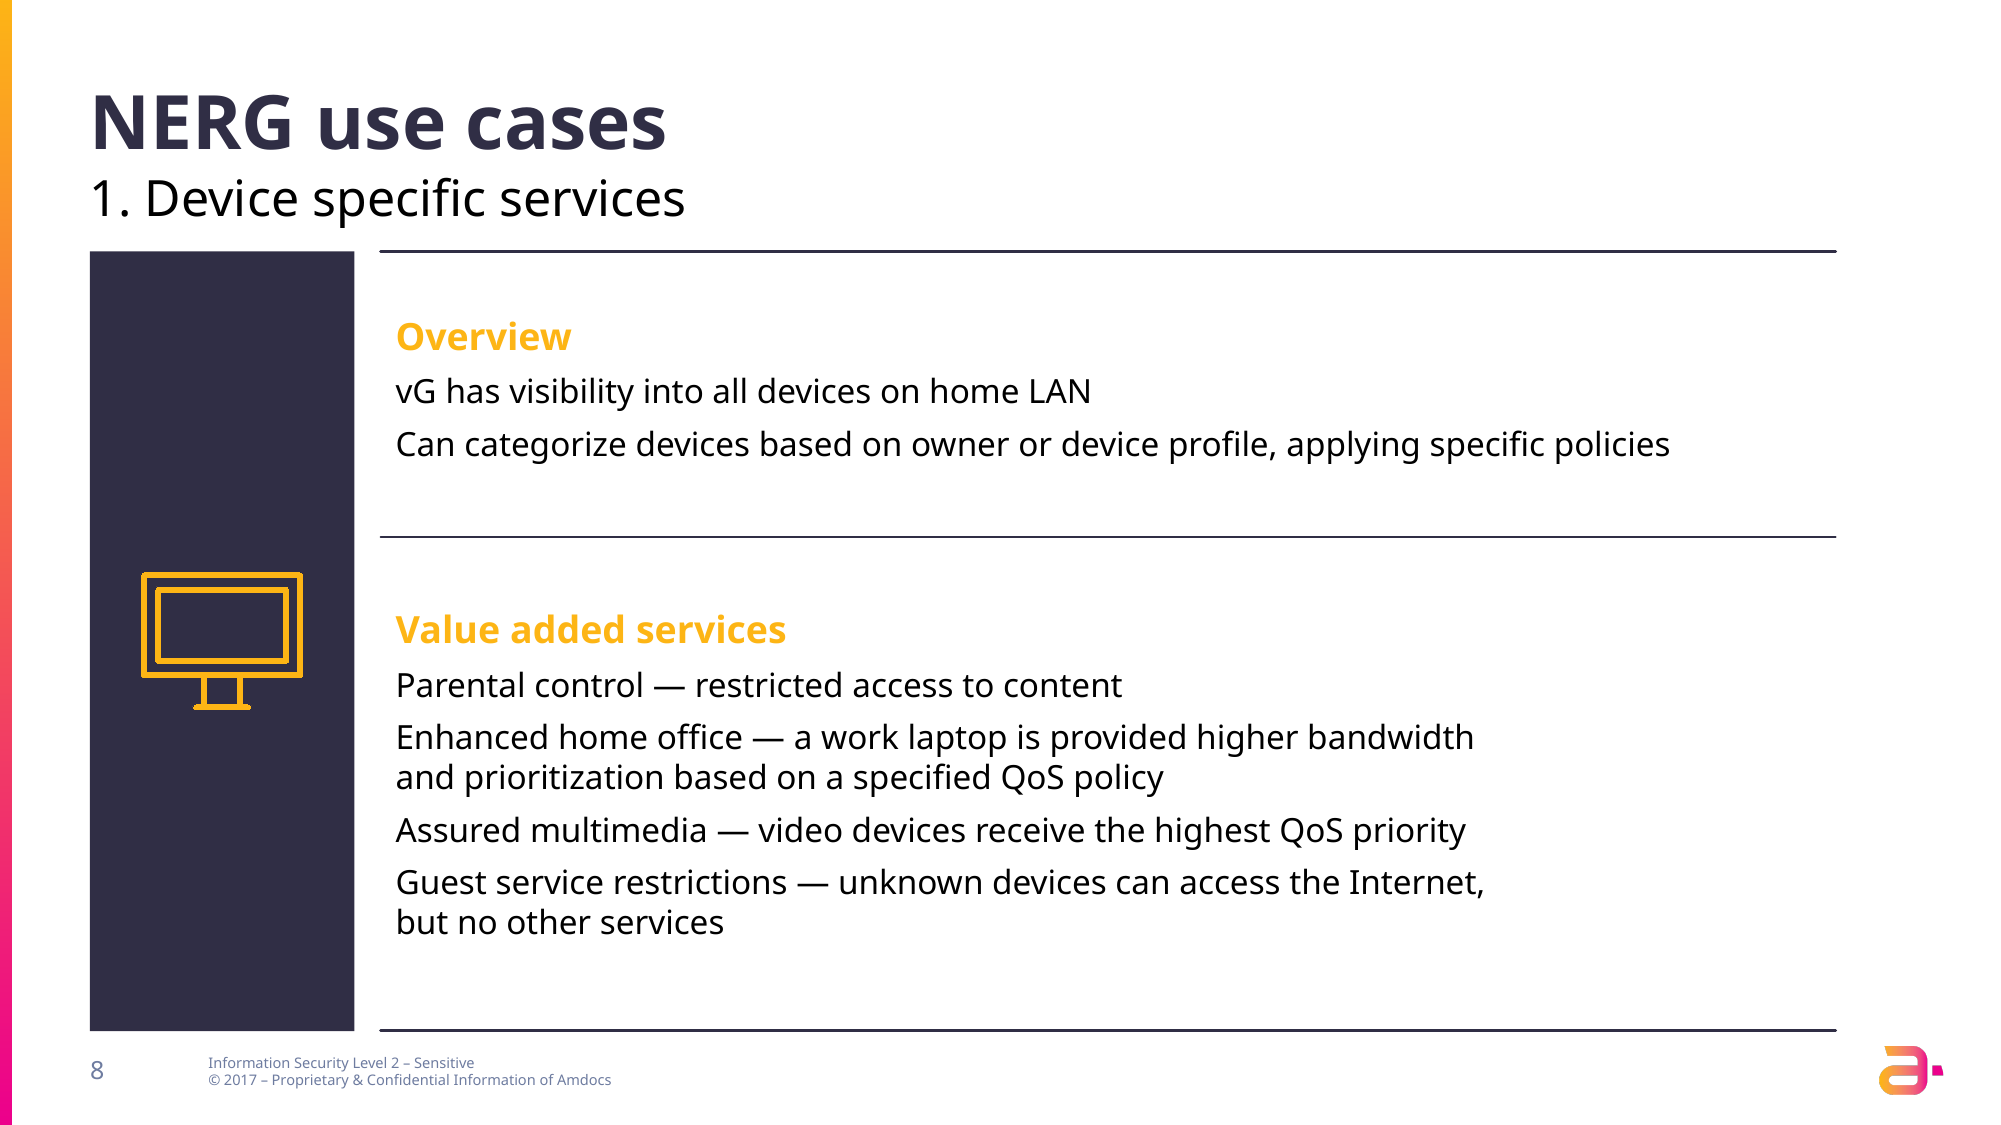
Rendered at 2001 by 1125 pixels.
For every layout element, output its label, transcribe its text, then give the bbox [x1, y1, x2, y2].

text_box [140, 571, 304, 711]
text_box [89, 250, 355, 1032]
text_box Value added services Parental control — restricted access to content Enhanced home office — a work laptop is provided higher bandwidth and prioritization based on a specified QoS policy Assured multimedia — video devices receive the highest QoS priority Guest service restrictions — unknown devices can access the Internet, but no other services [380, 598, 1848, 971]
title NERG use cases [89, 73, 1910, 165]
list 1. Device specific services [89, 166, 1910, 239]
picture [1879, 1046, 1944, 1095]
text_box Overview vG has visibility into all devices on home LAN Can categorize devices based on owner or device profile, applying specific policies [380, 288, 1848, 487]
